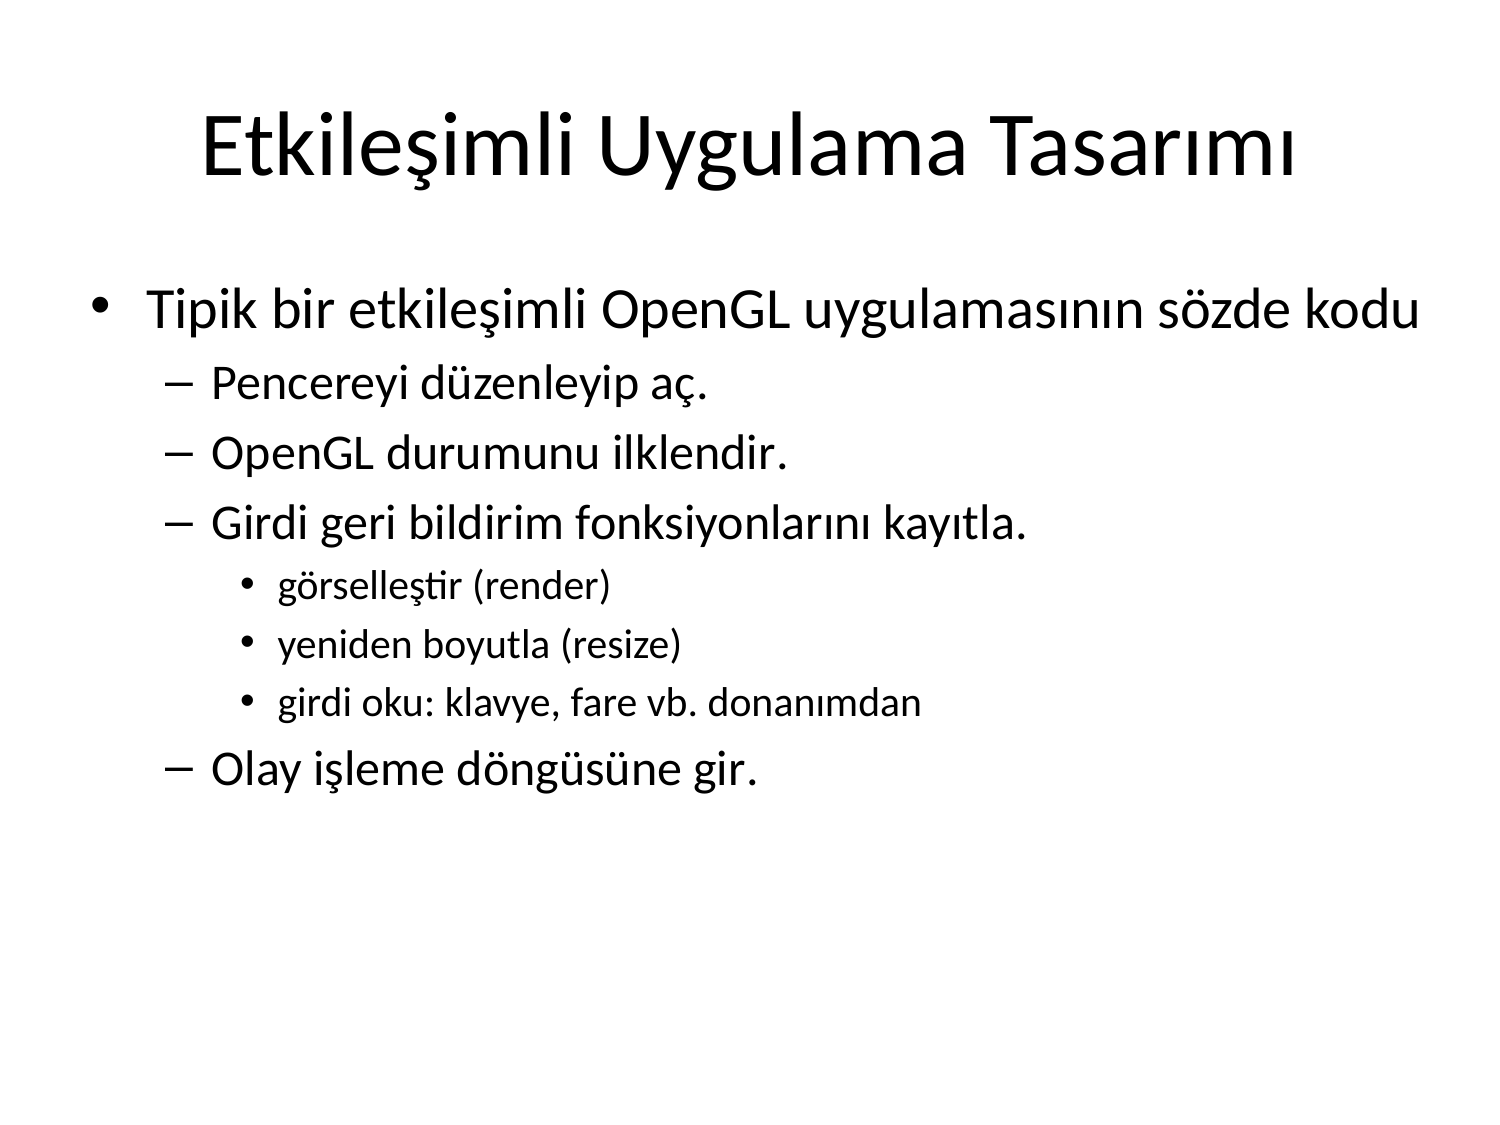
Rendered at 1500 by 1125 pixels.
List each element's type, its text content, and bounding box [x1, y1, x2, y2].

title Etkileşimli Uygulama Tasarımı [75, 45, 1425, 233]
list Tipik bir etkileşimli OpenGL uygulamasının sözde kodu Pencereyi düzenleyip aç. OpenGL durumunu ilklendir. Girdi geri bildirim fonksiyonlarını kayıtla. görselleştir (render) yeniden boyutla (resize) girdi oku: klavye, fare vb. donanımdan Olay işleme döngüsüne gir. [75, 262, 1447, 1005]
